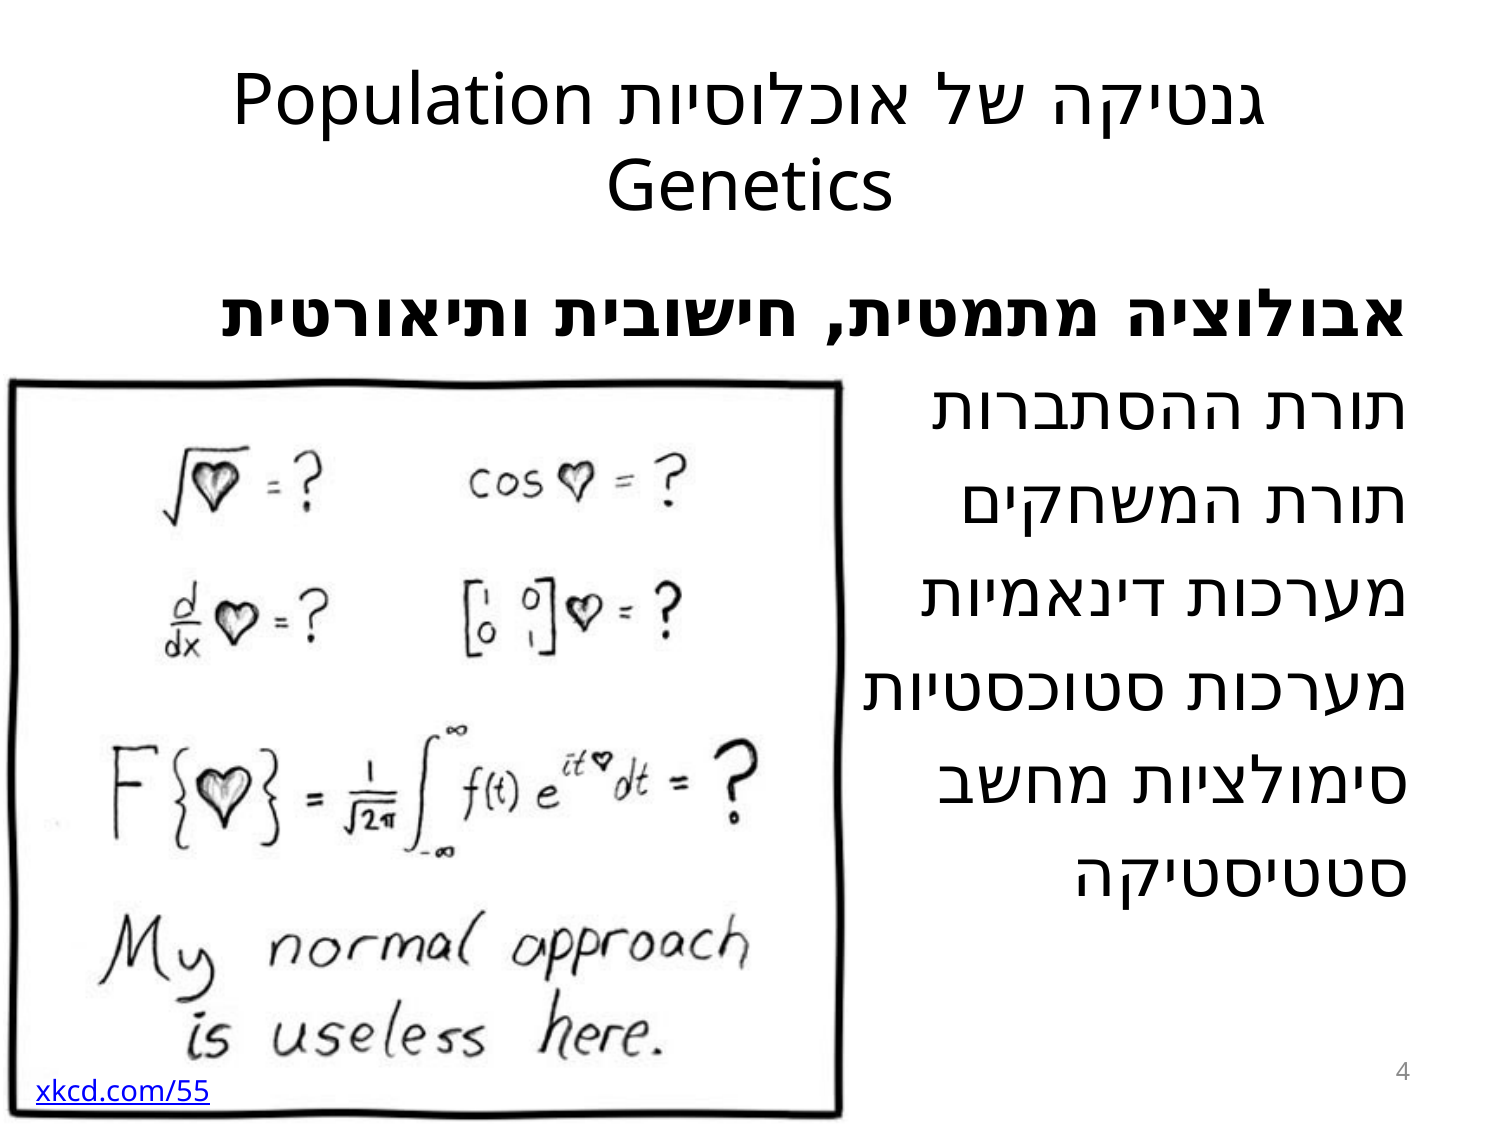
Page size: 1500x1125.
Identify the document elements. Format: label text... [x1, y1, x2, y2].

slide_number 4 [1074, 1042, 1425, 1103]
list אבולוציה מתמטית, חישובית ותיאורטית תורת ההסתברות תורת המשחקים מערכות דינאמיות מערכות סטוכסטיות סימולציות מחשב סטטיסטיקה [75, 262, 1425, 1005]
picture [2, 374, 851, 1125]
title גנטיקה של אוכלוסיות Population Genetics [75, 45, 1425, 233]
